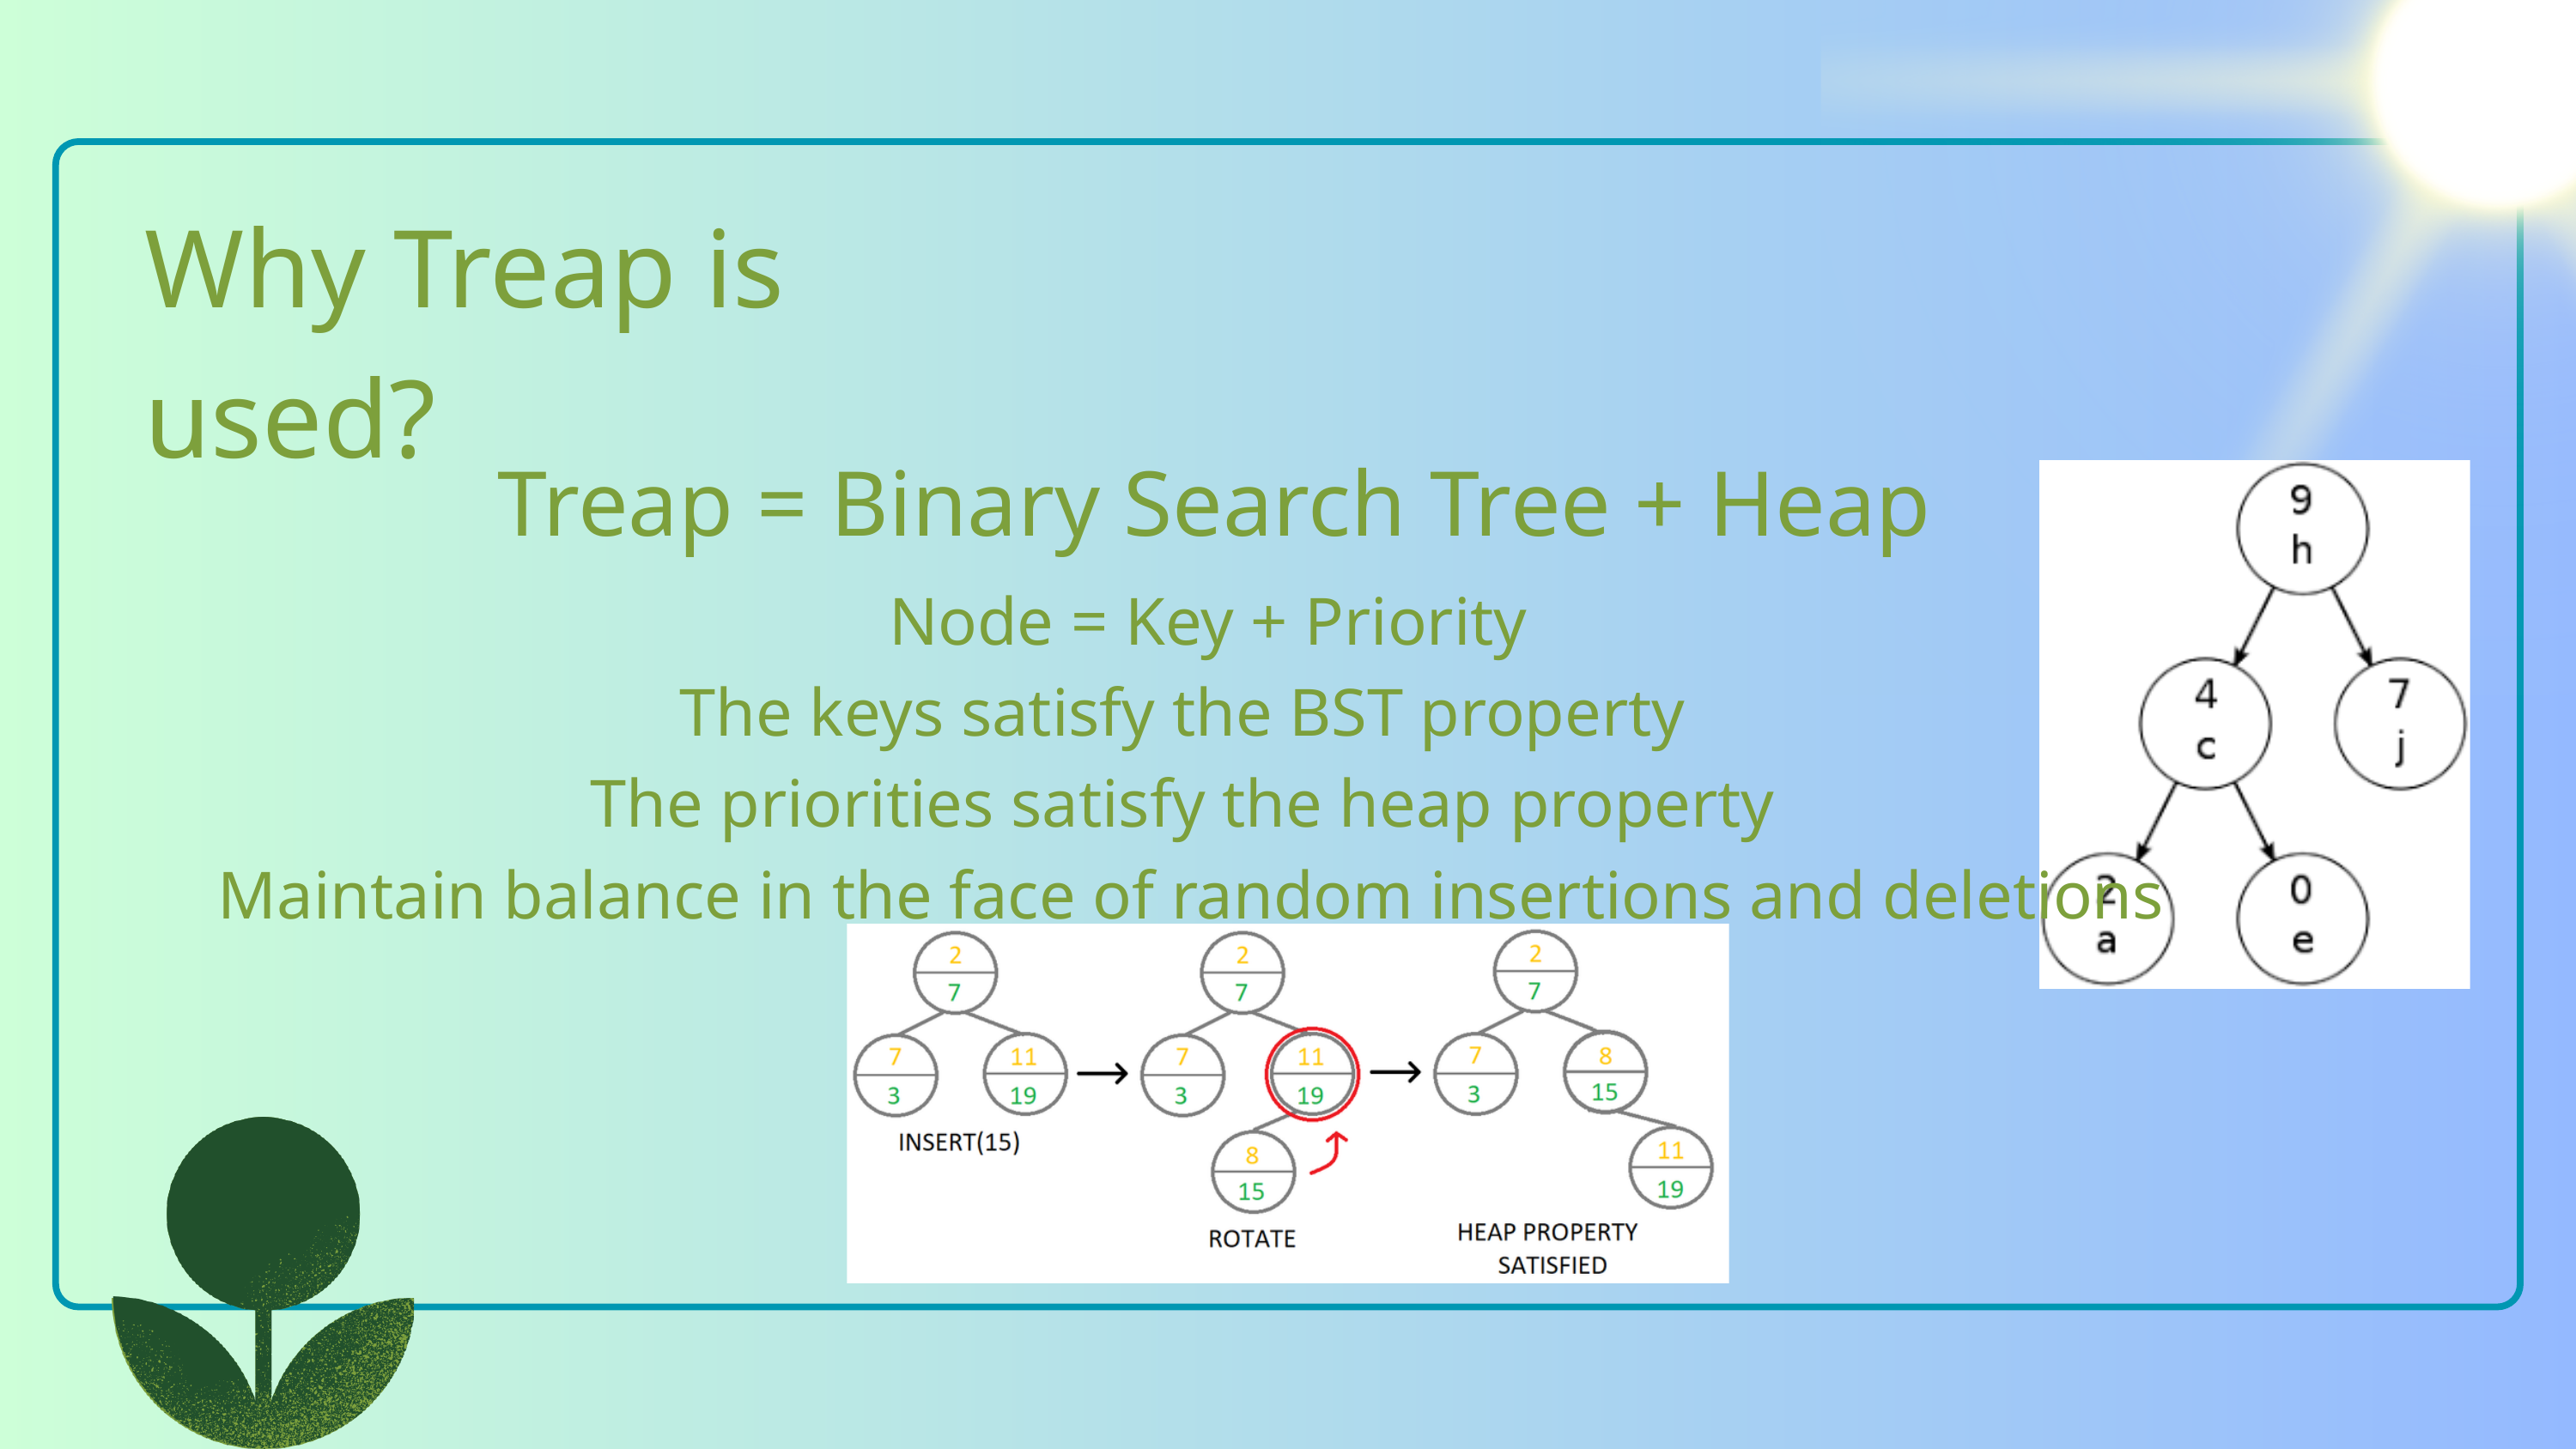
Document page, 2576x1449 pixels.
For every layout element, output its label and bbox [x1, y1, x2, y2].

text_box [55, 141, 2521, 1307]
text_box [1820, 0, 2576, 695]
text_box [112, 1317, 415, 1449]
